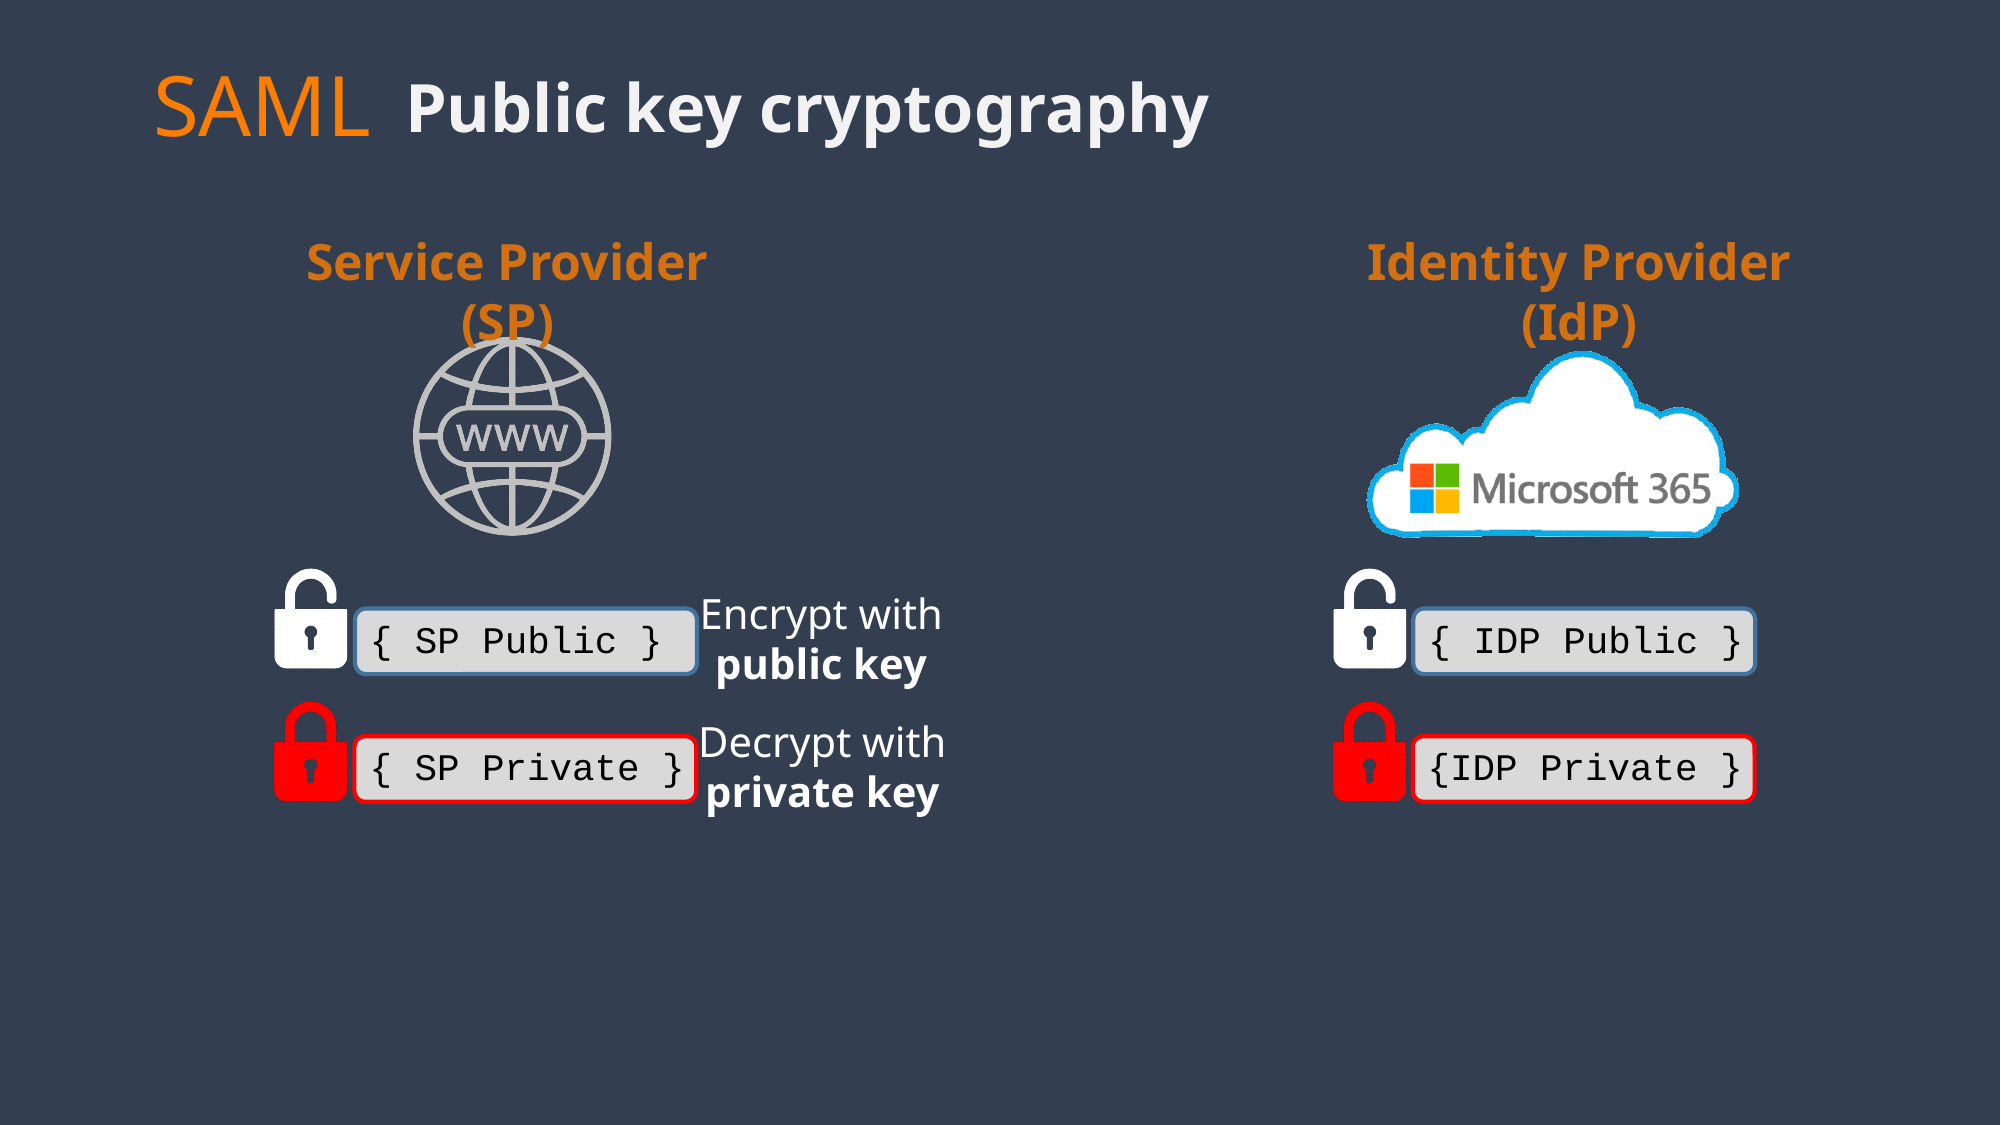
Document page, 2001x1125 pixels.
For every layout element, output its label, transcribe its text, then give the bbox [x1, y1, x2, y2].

text_box Identity Provider (IdP) [1314, 222, 1846, 358]
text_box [266, 558, 698, 679]
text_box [1324, 558, 1775, 679]
picture [266, 691, 355, 812]
text_box Public key cryptography [214, 57, 1418, 153]
text_box SAML [138, 45, 1186, 161]
picture [405, 319, 623, 552]
picture [1324, 691, 1414, 812]
text_box Encrypt with public key [621, 580, 1021, 696]
text_box Service Provider (SP) [266, 222, 749, 358]
picture [1355, 340, 1748, 549]
text_box {IDP Private } [1414, 735, 1775, 796]
text_box { SP Private } [355, 735, 622, 796]
text_box Decrypt with private key [622, 708, 1023, 823]
text_box [0, 0, 2000, 160]
text_box [355, 796, 622, 803]
text_box [1414, 796, 1755, 803]
